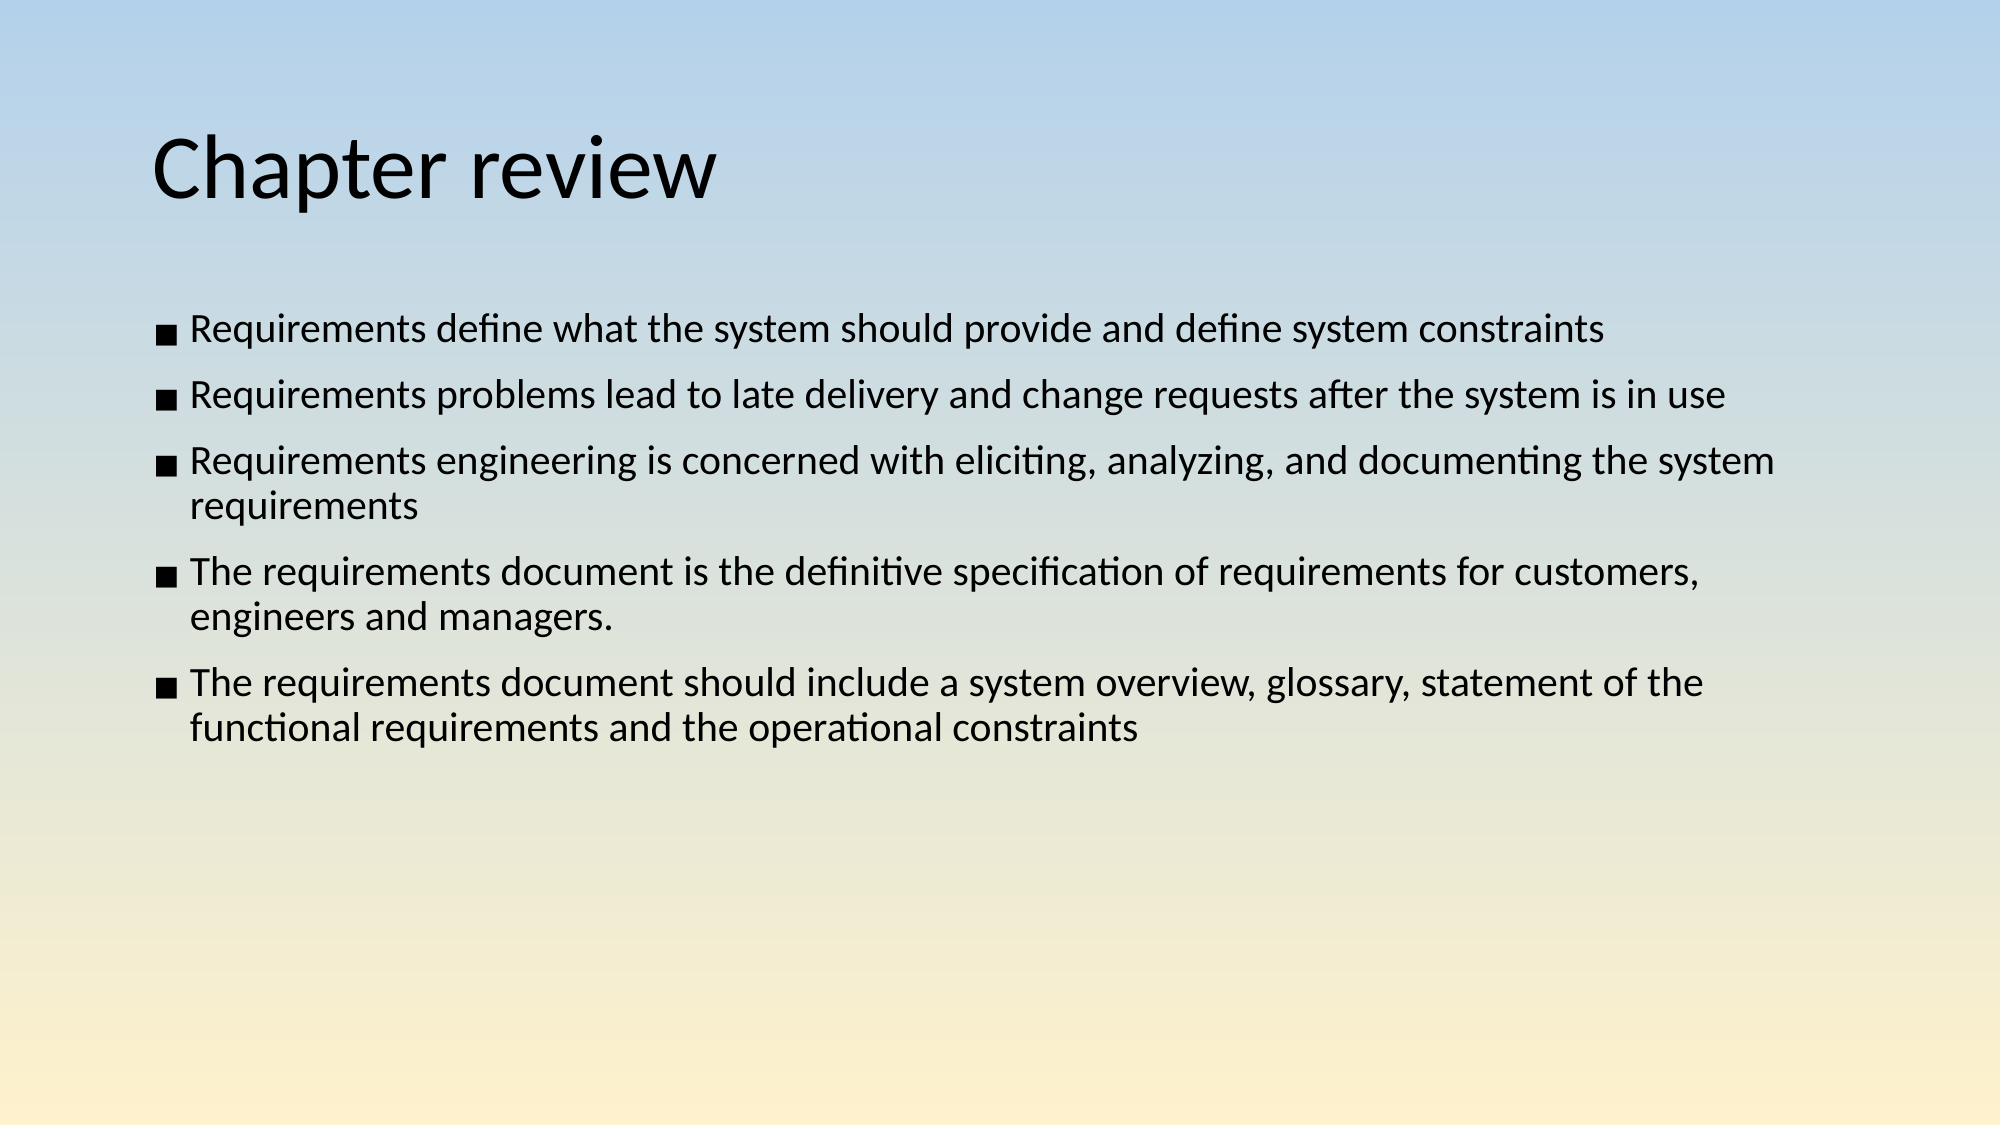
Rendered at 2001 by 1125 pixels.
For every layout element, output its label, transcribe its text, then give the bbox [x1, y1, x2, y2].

list Requirements define what the system should provide and define system constraints Requirements problems lead to late delivery and change requests after the system is in use Requirements engineering is concerned with eliciting, analyzing, and documenting the system requirements The requirements document is the definitive specification of requirements for customers, engineers and managers. The requirements document should include a system overview, glossary, statement of the functional requirements and the operational constraints [137, 299, 1863, 1014]
title Chapter review [137, 59, 1863, 278]
